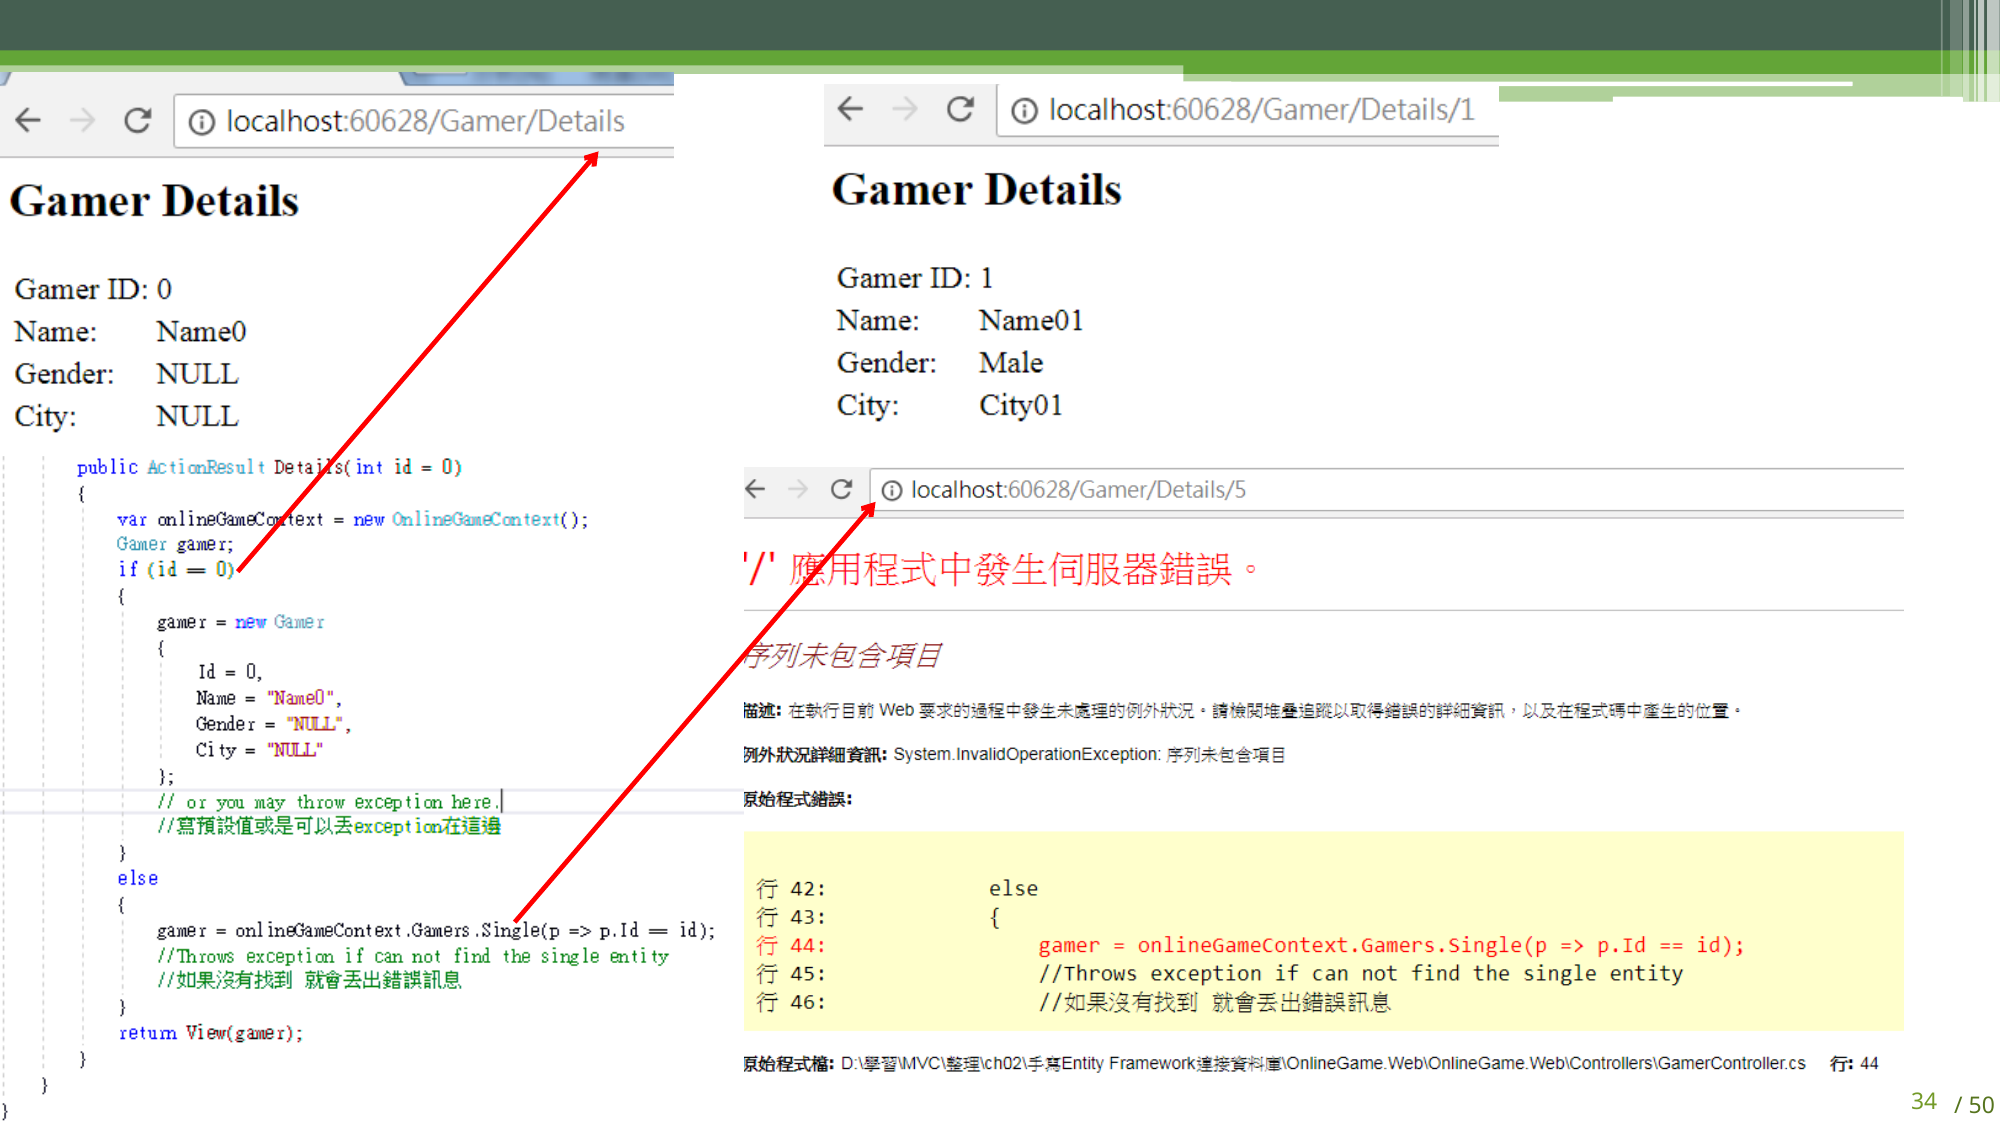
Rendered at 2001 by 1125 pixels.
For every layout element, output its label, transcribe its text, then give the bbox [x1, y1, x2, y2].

picture [0, 72, 1904, 1125]
picture [824, 84, 1499, 456]
footer / 50 [1919, 1083, 2000, 1124]
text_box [237, 151, 599, 572]
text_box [514, 501, 876, 923]
slide_number 33 [1785, 1065, 1953, 1125]
